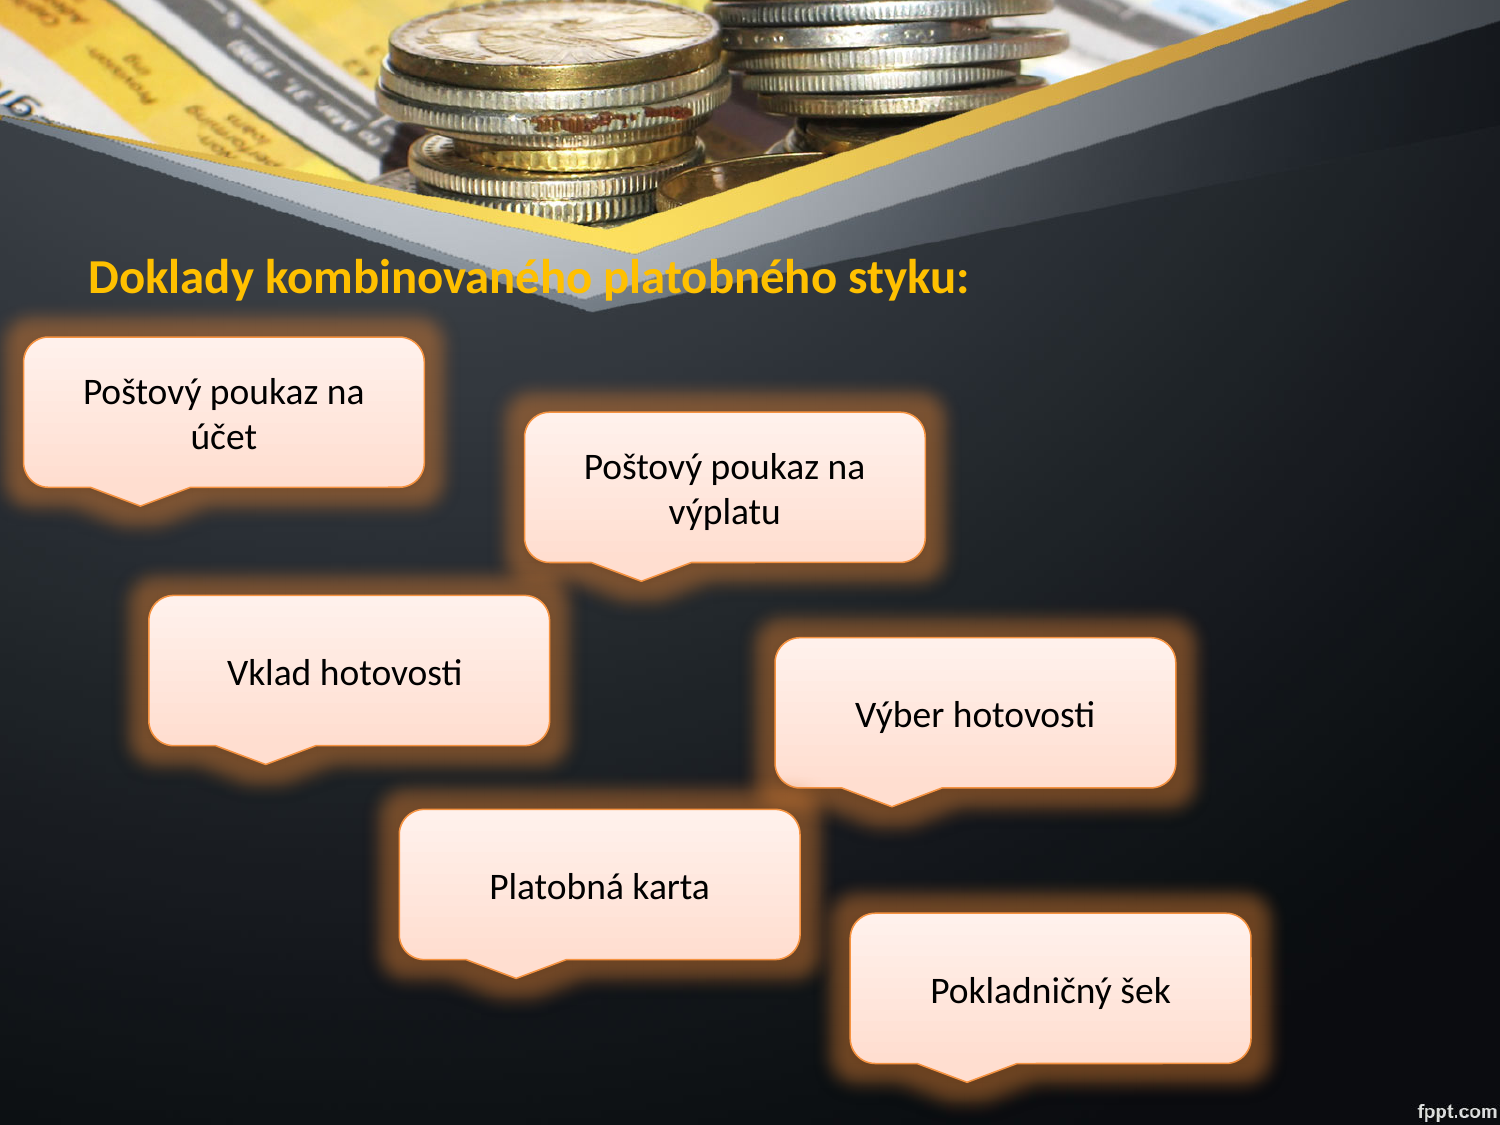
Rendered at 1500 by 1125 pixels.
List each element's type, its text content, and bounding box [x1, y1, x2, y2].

text_box Pokladničný šek [849, 912, 1252, 1084]
text_box Vklad hotovosti [148, 594, 551, 766]
text_box Výber hotovosti [774, 636, 1177, 808]
picture [0, 0, 1500, 1125]
text_box Poštový poukaz na účet [22, 336, 426, 507]
text_box Poštový poukaz na výplatu [523, 411, 927, 582]
text_box Platobná karta [398, 808, 801, 980]
title Doklady kombinovaného platobného styku: [73, 236, 1424, 312]
